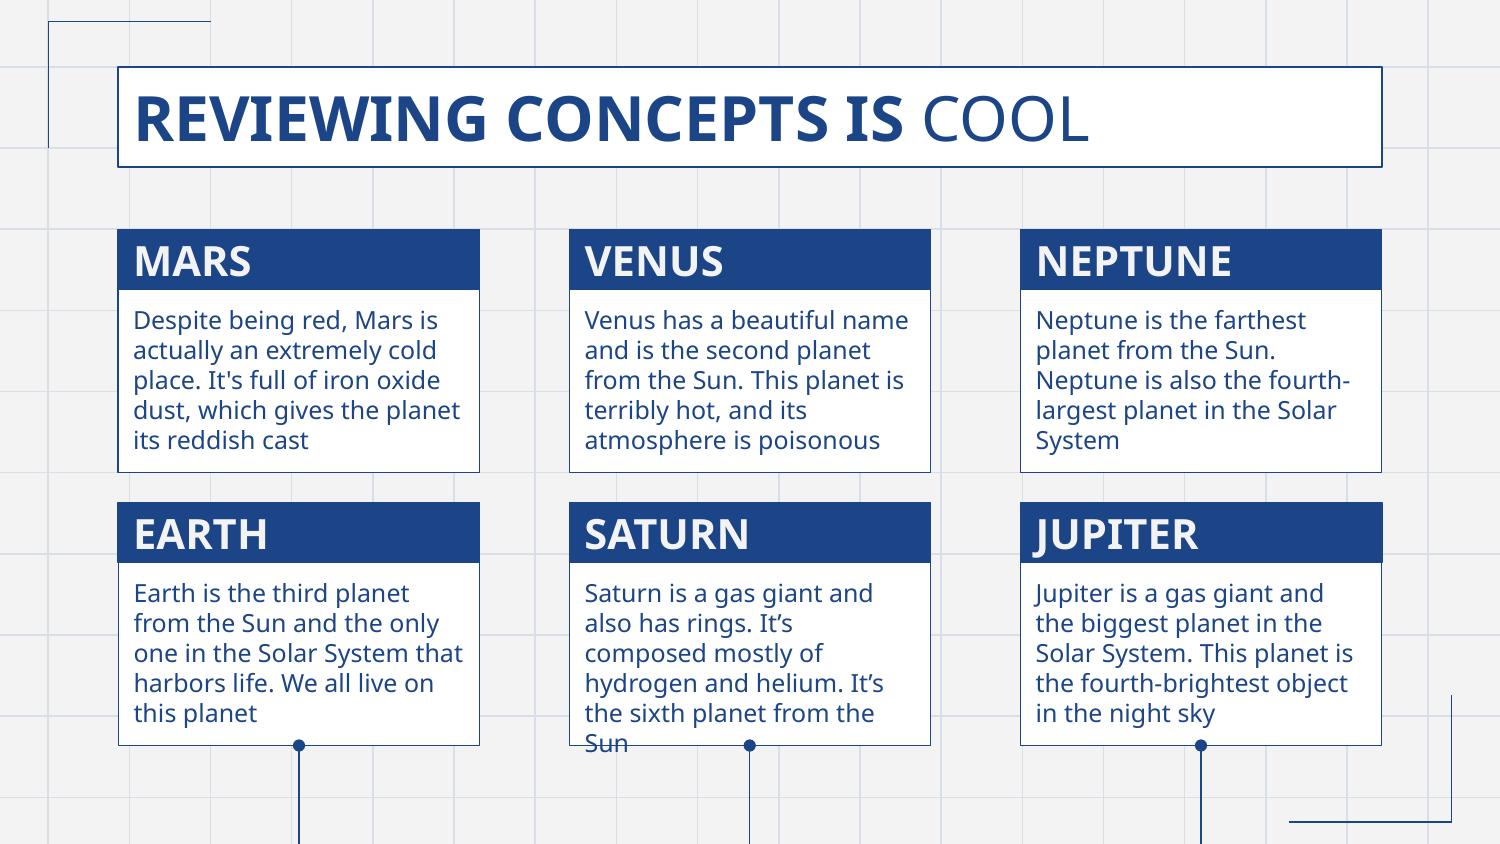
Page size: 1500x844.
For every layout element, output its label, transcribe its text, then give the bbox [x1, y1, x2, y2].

subtitle NEPTUNE [1020, 229, 1382, 290]
subtitle MARS [117, 229, 480, 290]
subtitle JUPITER [1020, 502, 1383, 563]
subtitle SATURN [569, 502, 931, 563]
title REVIEWING CONCEPTS IS COOL [117, 66, 1383, 168]
subtitle Venus has a beautiful name and is the second planet from the Sun. This planet is terribly hot, and its atmosphere is poisonous [569, 290, 931, 473]
subtitle Earth is the third planet from the Sun and the only one in the Solar System that harbors life. We all live on this planet [118, 563, 480, 746]
subtitle VENUS [569, 229, 931, 290]
subtitle EARTH [117, 502, 480, 563]
subtitle Despite being red, Mars is actually an extremely cold place. It's full of iron oxide dust, which gives the planet its reddish cast [117, 290, 480, 473]
subtitle Jupiter is a gas giant and the biggest planet in the Solar System. This planet is the fourth-brightest object in the night sky [1020, 563, 1382, 746]
subtitle Neptune is the farthest planet from the Sun. Neptune is also the fourth-largest planet in the Solar System [1020, 290, 1382, 473]
subtitle Saturn is a gas giant and also has rings. It’s composed mostly of hydrogen and helium. It’s the sixth planet from the Sun [569, 563, 931, 746]
